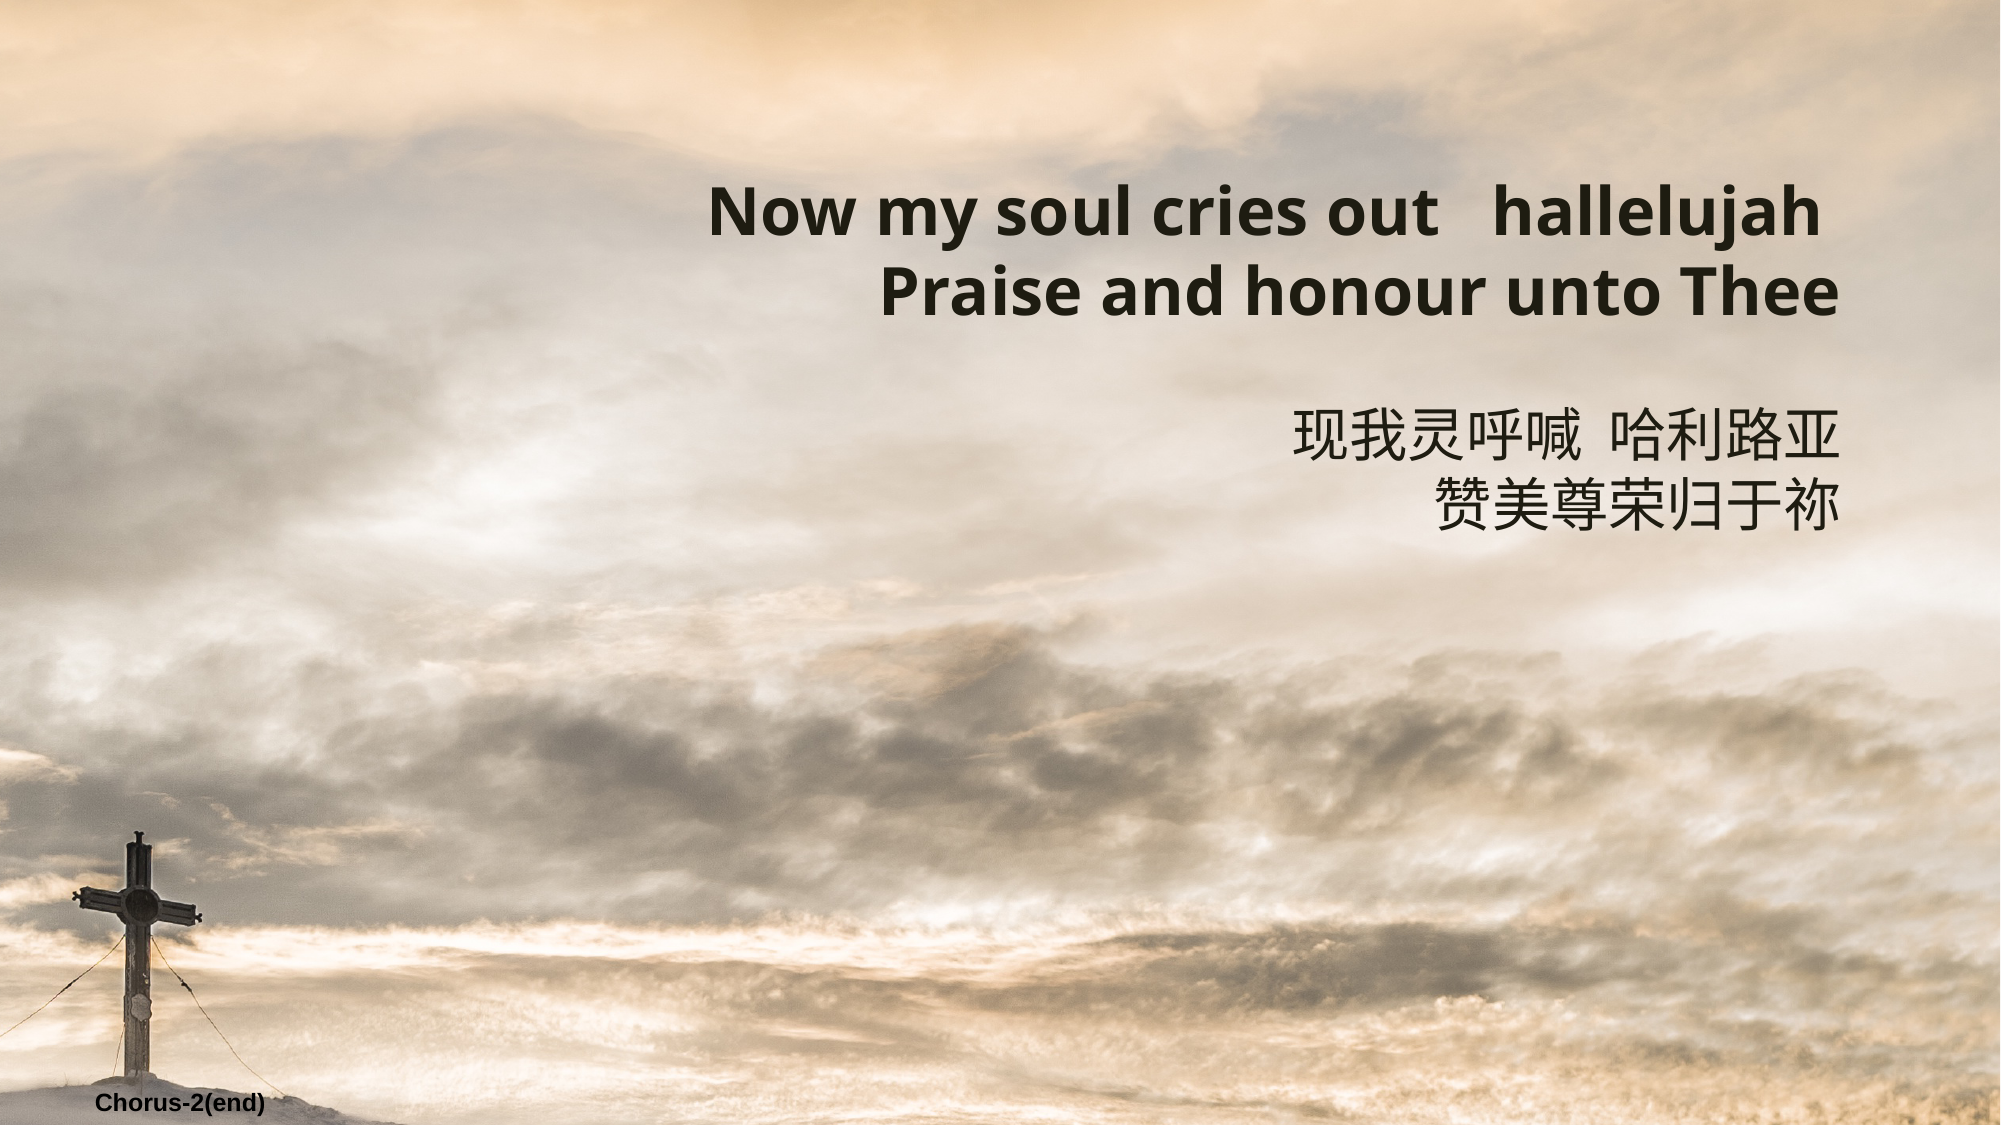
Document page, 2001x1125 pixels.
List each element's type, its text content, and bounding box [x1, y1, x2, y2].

text_box Now my soul cries out hallelujah Praise and honour unto Thee 现我灵呼喊 哈利路亚 赞美尊荣归于祢 [79, 161, 1857, 666]
text_box Chorus-2(end) [79, 1079, 358, 1125]
picture [0, 0, 2001, 1125]
